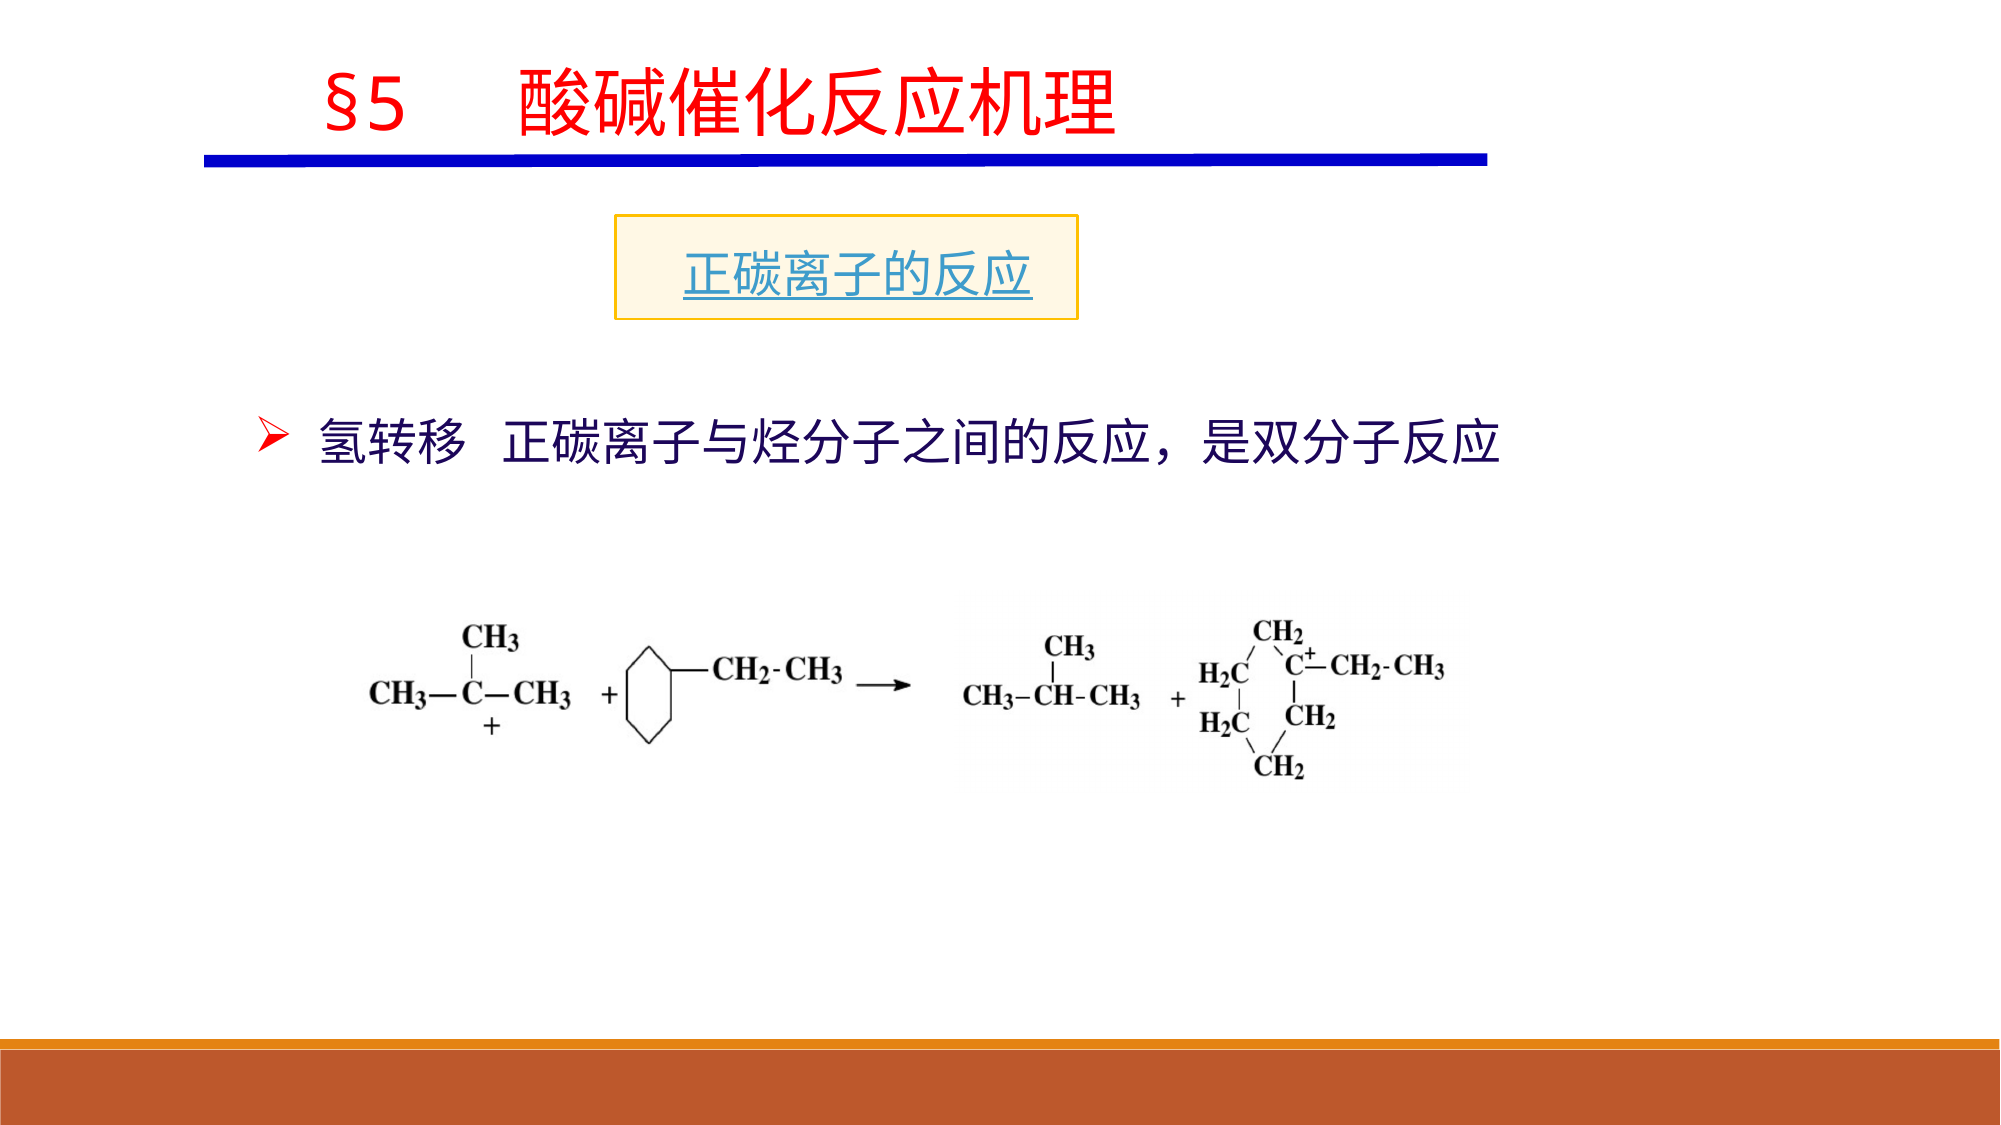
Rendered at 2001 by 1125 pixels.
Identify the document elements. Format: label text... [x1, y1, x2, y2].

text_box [614, 198, 1444, 320]
text_box §5 酸碱催化反应机理 [111, 48, 1325, 154]
text_box 氢转移 正碳离子与烃分子之间的反应，是双分子反应 [240, 391, 1602, 517]
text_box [350, 589, 1470, 793]
